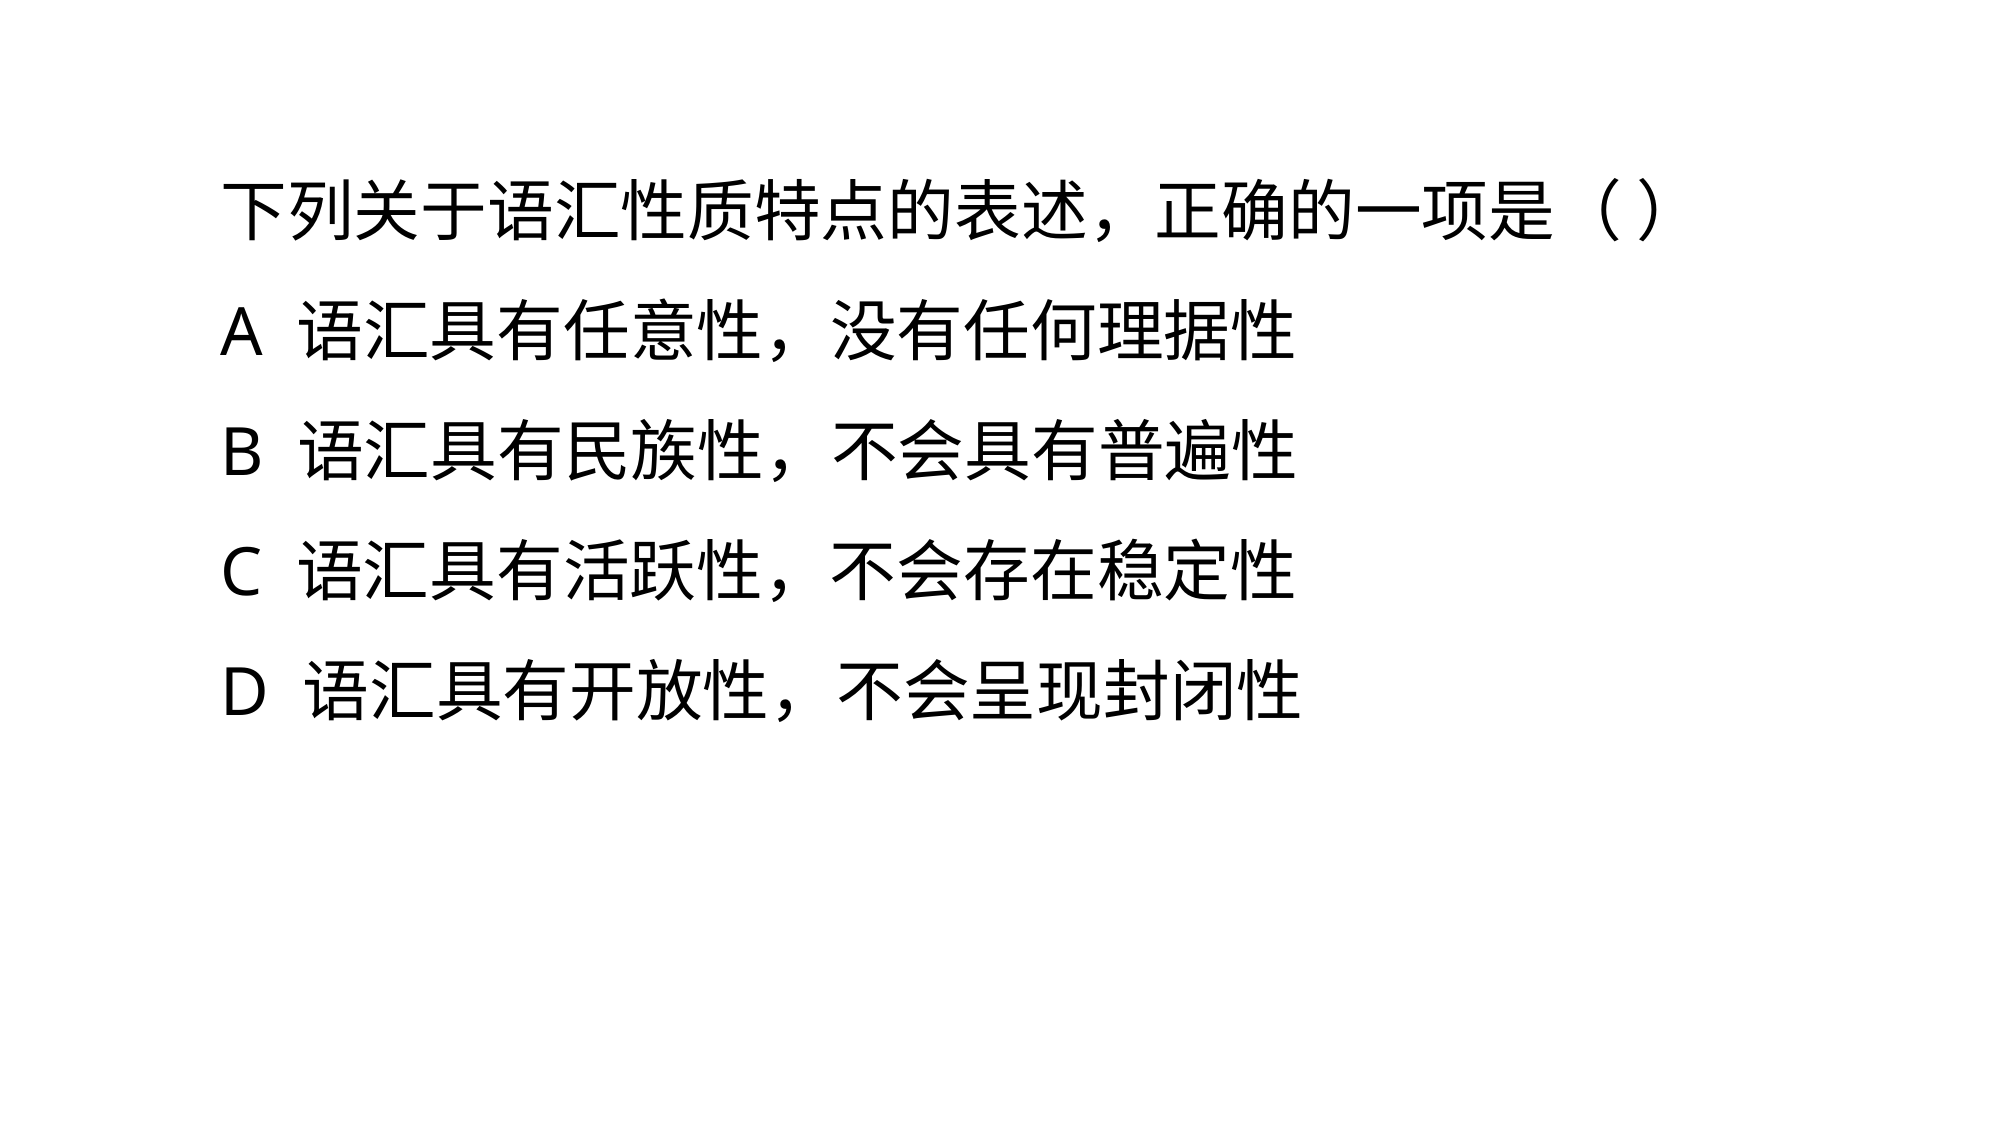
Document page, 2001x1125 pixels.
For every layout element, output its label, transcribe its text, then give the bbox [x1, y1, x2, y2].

text_box 下列关于语汇性质特点的表述，正确的一项是（ ） A 语汇具有任意性，没有任何理据性 B 语汇具有民族性，不会具有普遍性 C 语汇具有活跃性，不会存在稳定性 D 语汇具有开放性，不会呈现封闭性 [205, 121, 1719, 736]
